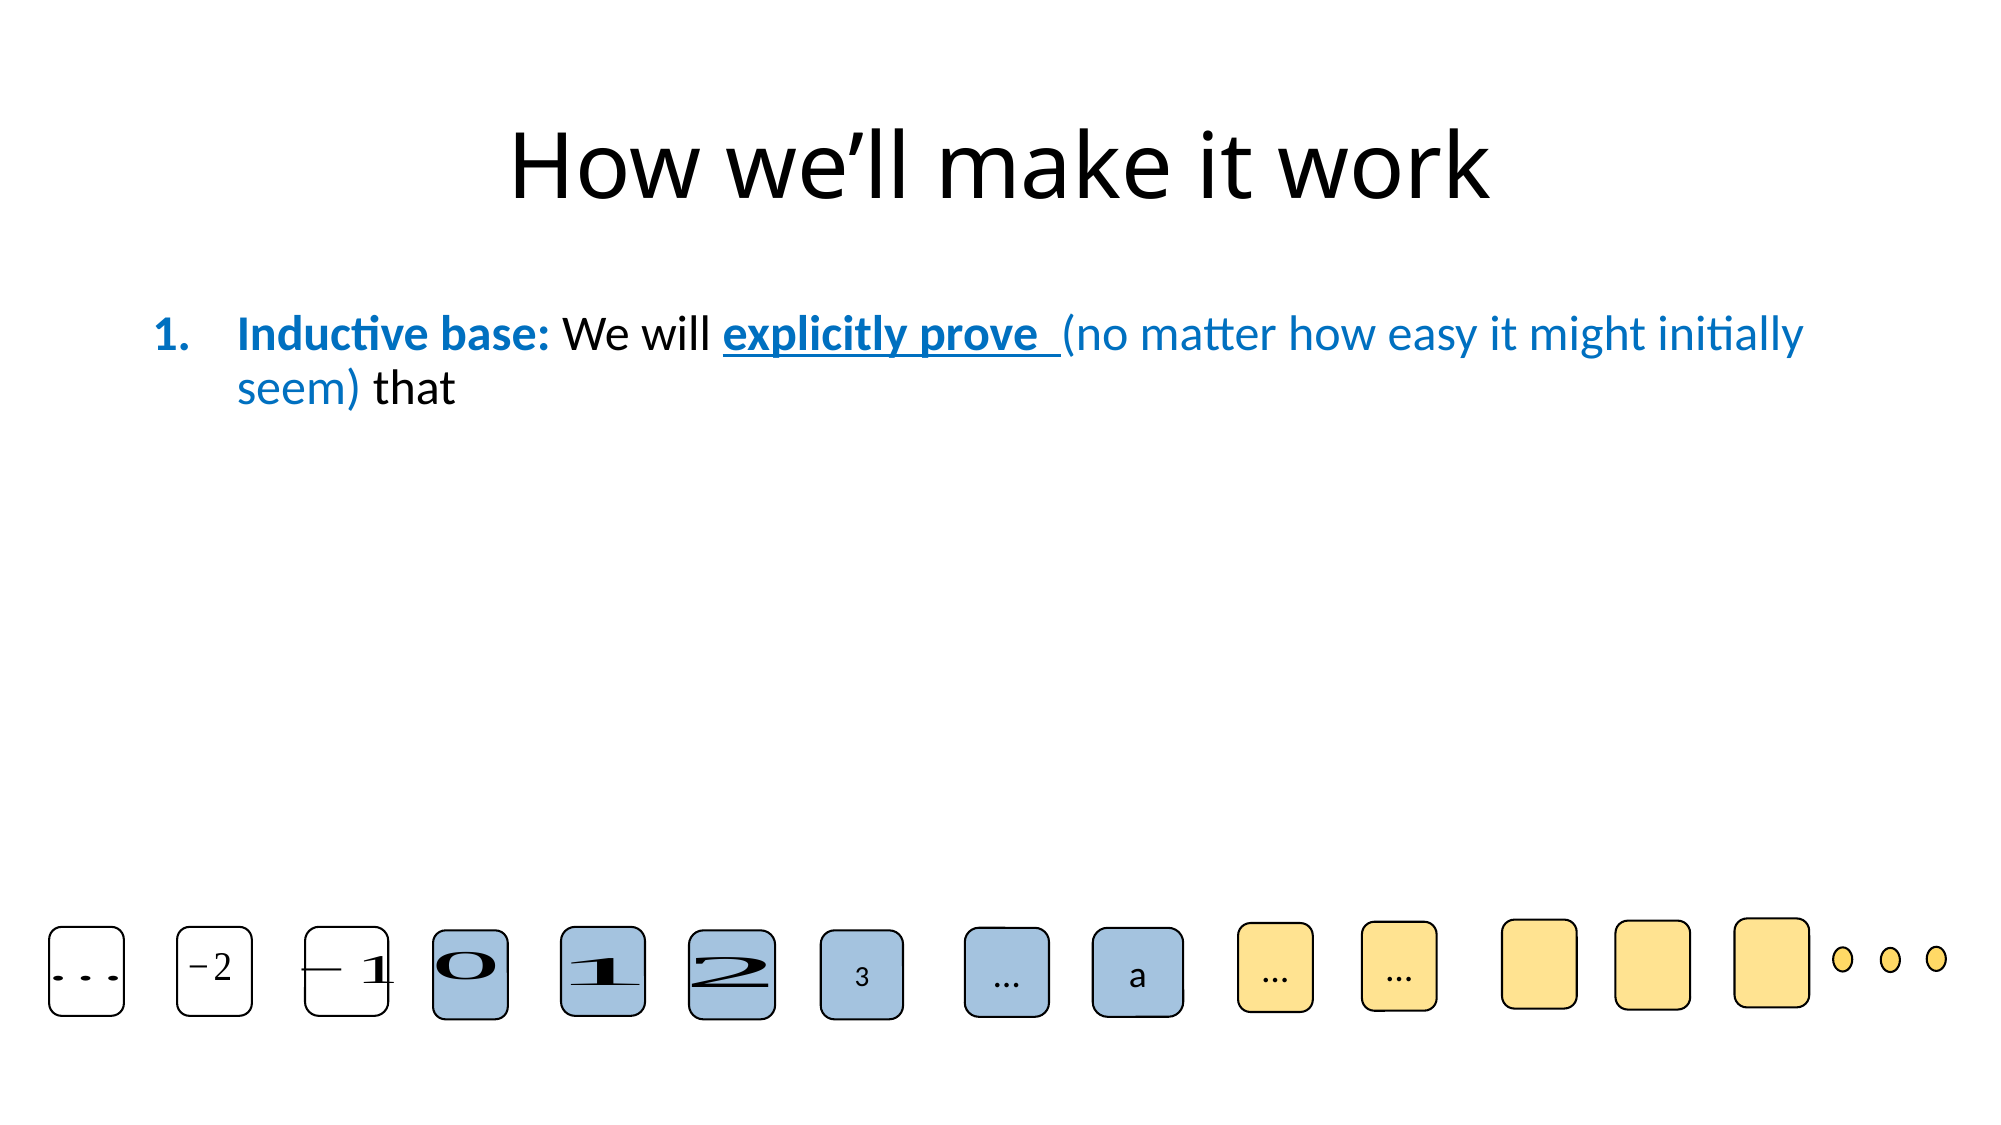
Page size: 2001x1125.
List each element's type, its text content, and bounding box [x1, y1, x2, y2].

text_box [1614, 919, 1692, 1011]
text_box [176, 925, 253, 1017]
text_box … [1360, 920, 1438, 1012]
text_box [303, 925, 390, 1017]
text_box [1832, 946, 1854, 973]
text_box [559, 925, 647, 1017]
text_box a [1091, 926, 1185, 1018]
text_box … [1237, 921, 1314, 1014]
text_box [1879, 946, 1901, 974]
text_box [687, 929, 777, 1021]
text_box [1733, 917, 1811, 1009]
text_box [48, 925, 125, 1017]
text_box 3 [819, 929, 905, 1021]
text_box [432, 929, 509, 1021]
text_box … [963, 926, 1051, 1018]
text_box [1500, 918, 1578, 1010]
title How we’ll make it work [137, 59, 1863, 278]
text_box [1925, 945, 1947, 972]
